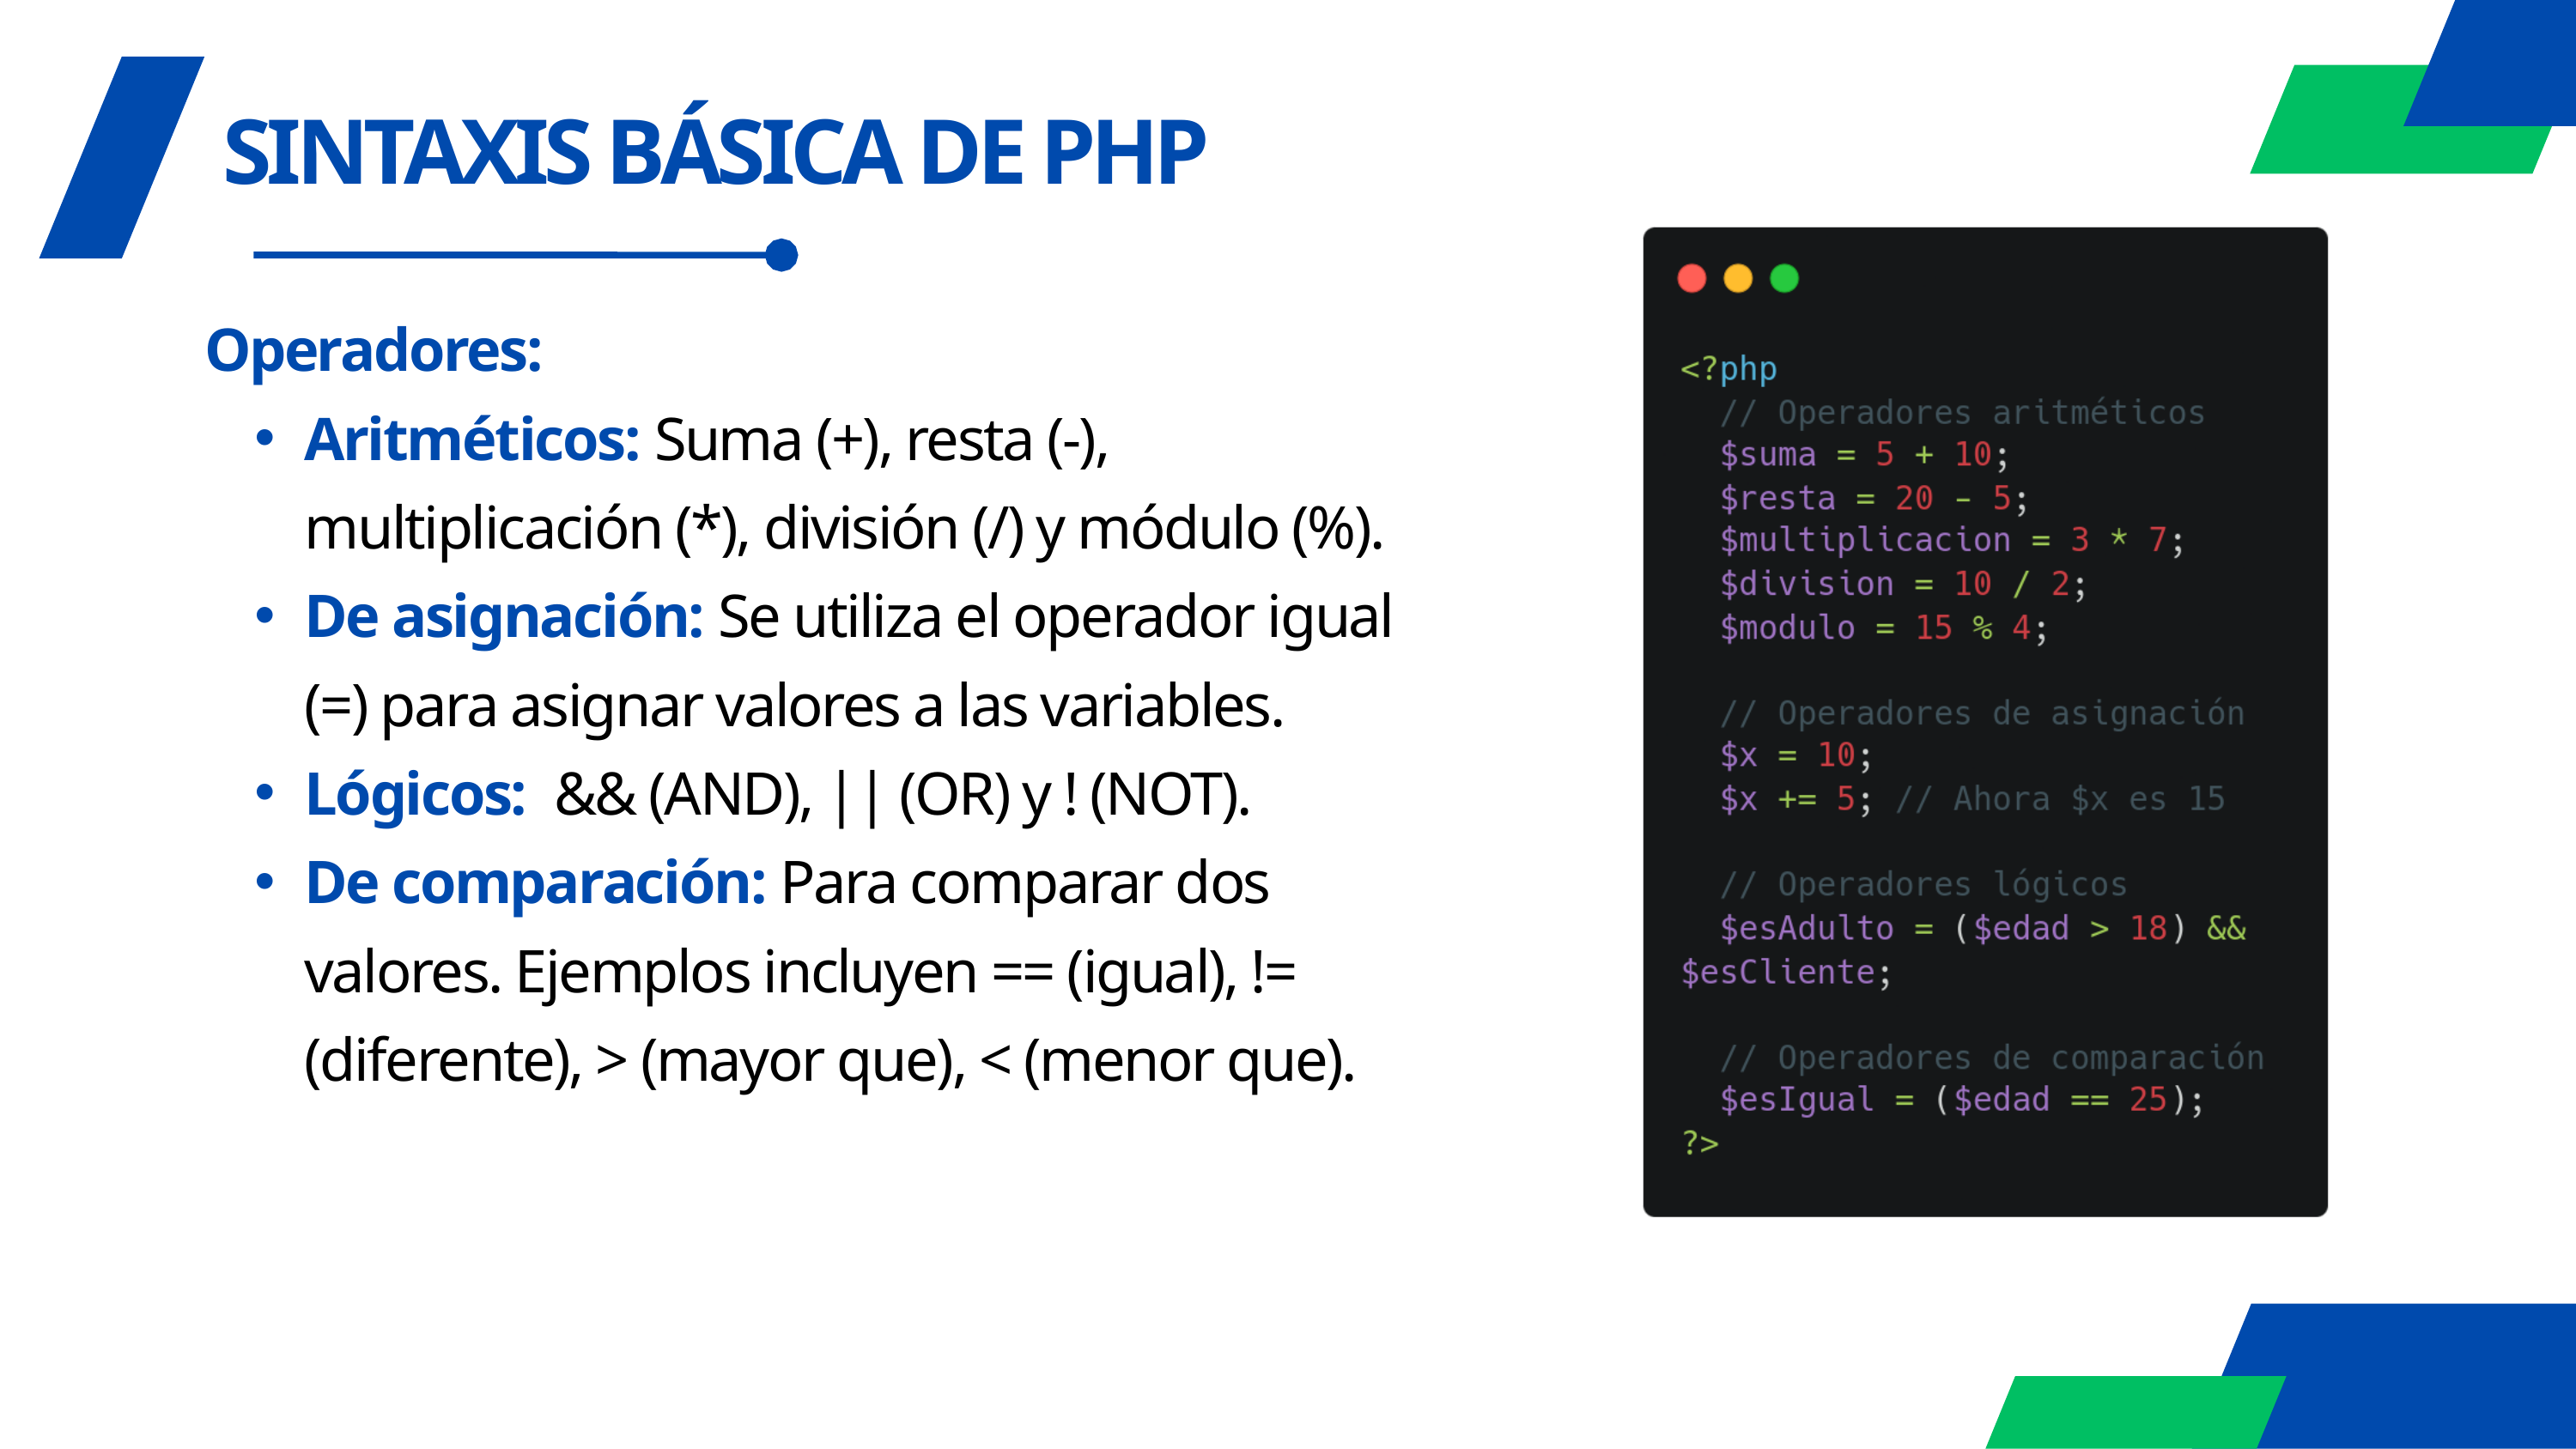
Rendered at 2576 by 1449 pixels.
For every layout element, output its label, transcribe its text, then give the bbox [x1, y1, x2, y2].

text_box Operadores: Aritméticos: Suma (+), resta (-), multiplicación (*), división (/) y módulo (%). De asignación: Se utiliza el operador igual (=) para asignar valores a las variables. Lógicos: && (AND), || (OR) y ! (NOT). De comparación: Para comparar dos valores. Ejemplos incluyen == (igual), != (diferente), > (mayor que), < (menor que). [204, 294, 1459, 1182]
text_box [253, 246, 791, 264]
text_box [2413, 0, 2576, 120]
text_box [39, 56, 205, 259]
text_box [1985, 1375, 2287, 1449]
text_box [2191, 1303, 2576, 1449]
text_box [2259, 71, 2567, 167]
text_box [1637, 224, 2334, 1224]
text_box SINTAXIS BÁSICA DE PHP [222, 76, 2096, 203]
